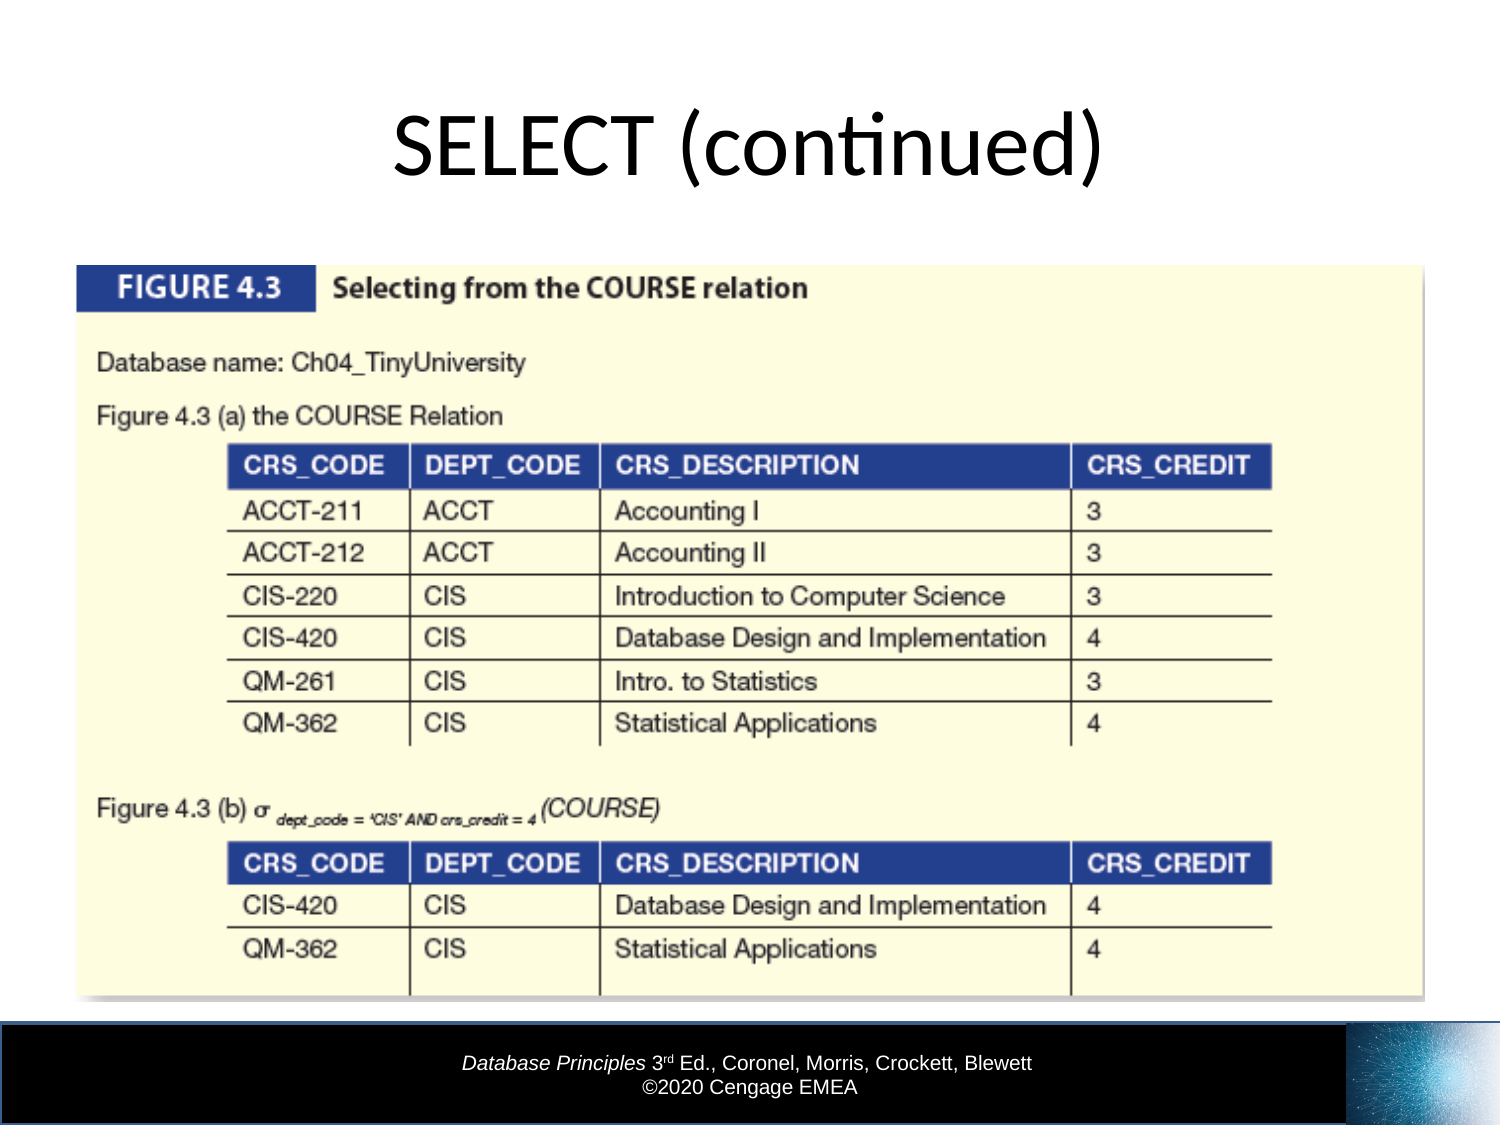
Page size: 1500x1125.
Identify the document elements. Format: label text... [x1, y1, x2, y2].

picture [74, 265, 1426, 1002]
title SELECT (continued) [75, 45, 1425, 233]
picture [1346, 1023, 1500, 1125]
